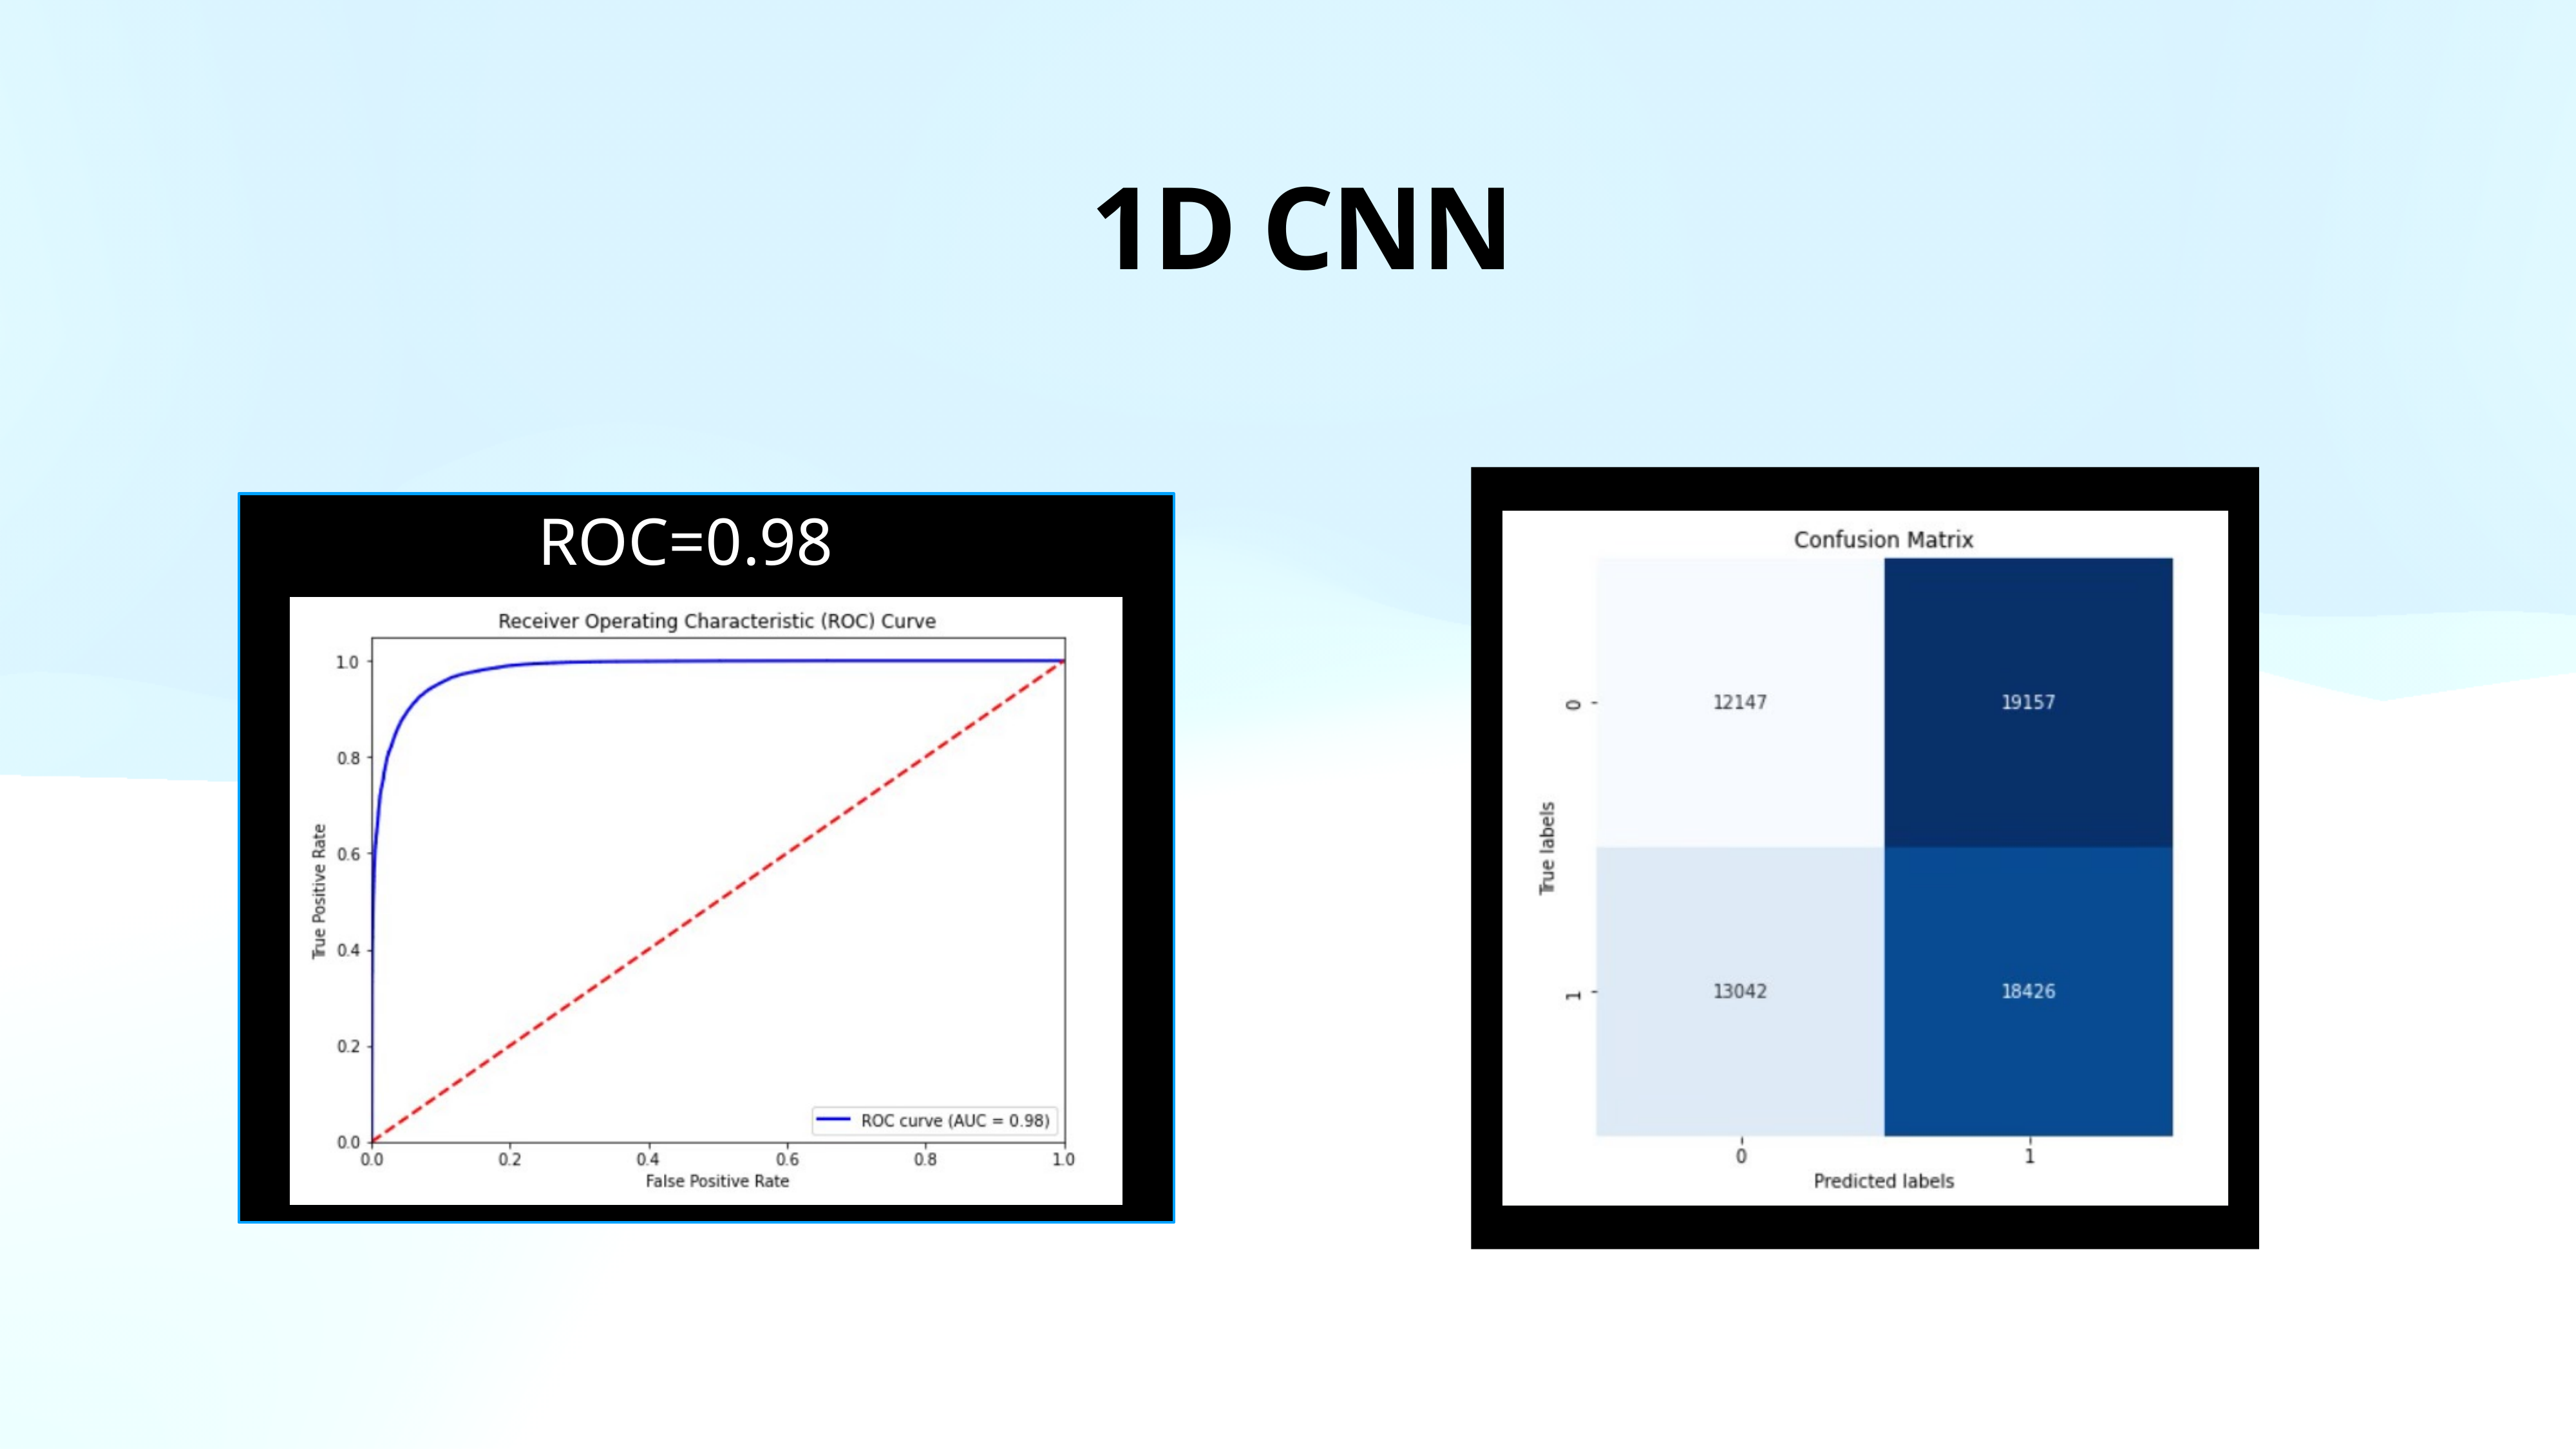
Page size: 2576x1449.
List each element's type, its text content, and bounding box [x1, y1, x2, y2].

picture [0, 0, 2576, 1449]
title 1D CNN [1084, 176, 1602, 344]
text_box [238, 493, 1174, 1223]
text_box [1470, 466, 2260, 1249]
